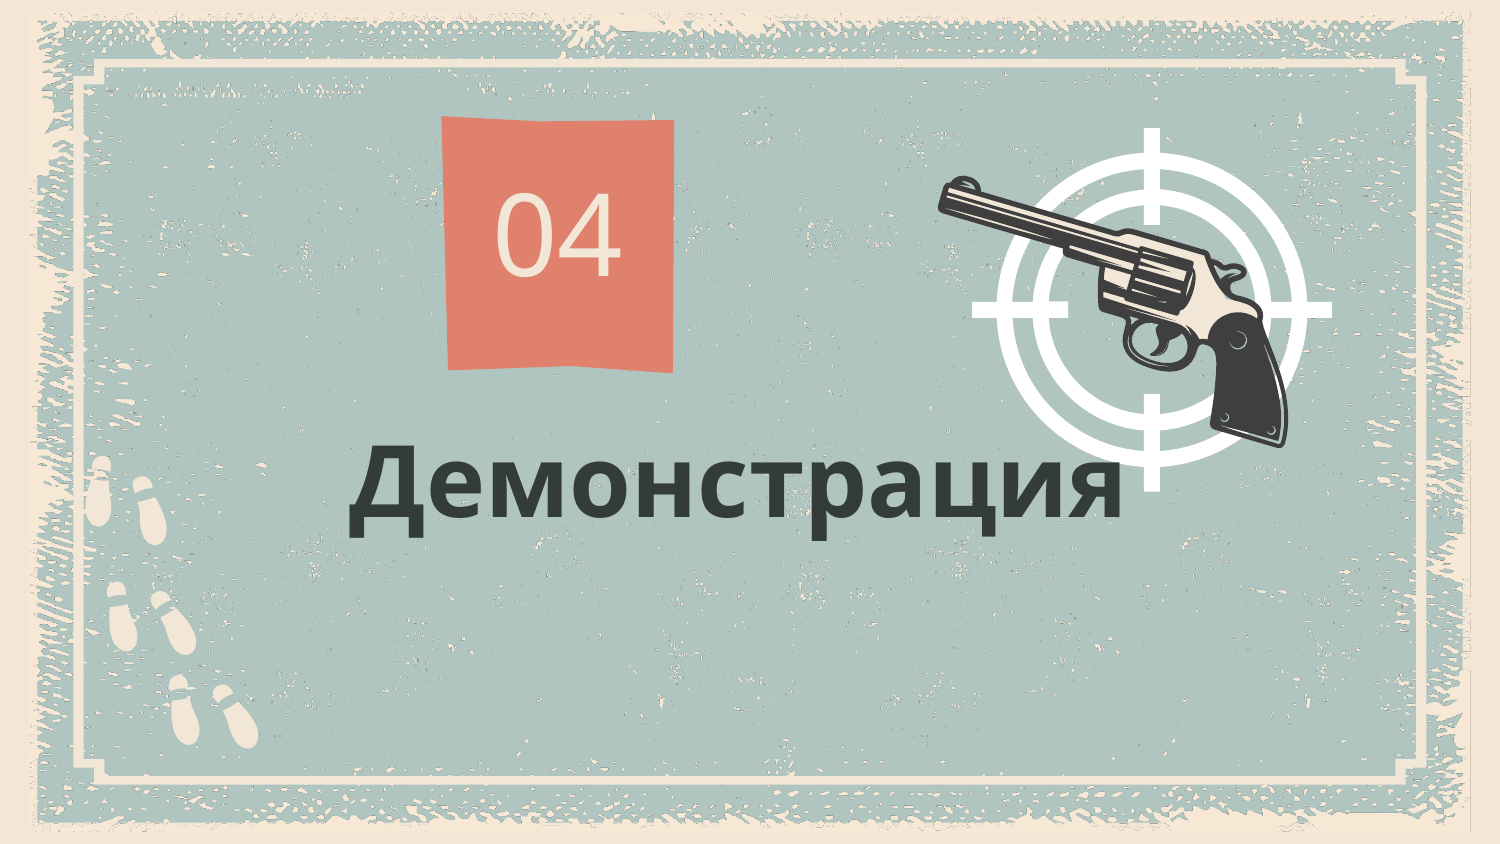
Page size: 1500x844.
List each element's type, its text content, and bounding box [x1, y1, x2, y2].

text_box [37, 454, 301, 767]
text_box [1166, 458, 1204, 467]
text_box [442, 116, 674, 346]
title Демонстрация [334, 346, 1166, 609]
title 04 [451, 136, 664, 324]
text_box [1083, 128, 1221, 169]
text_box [899, 170, 1333, 450]
picture [29, 12, 1471, 832]
